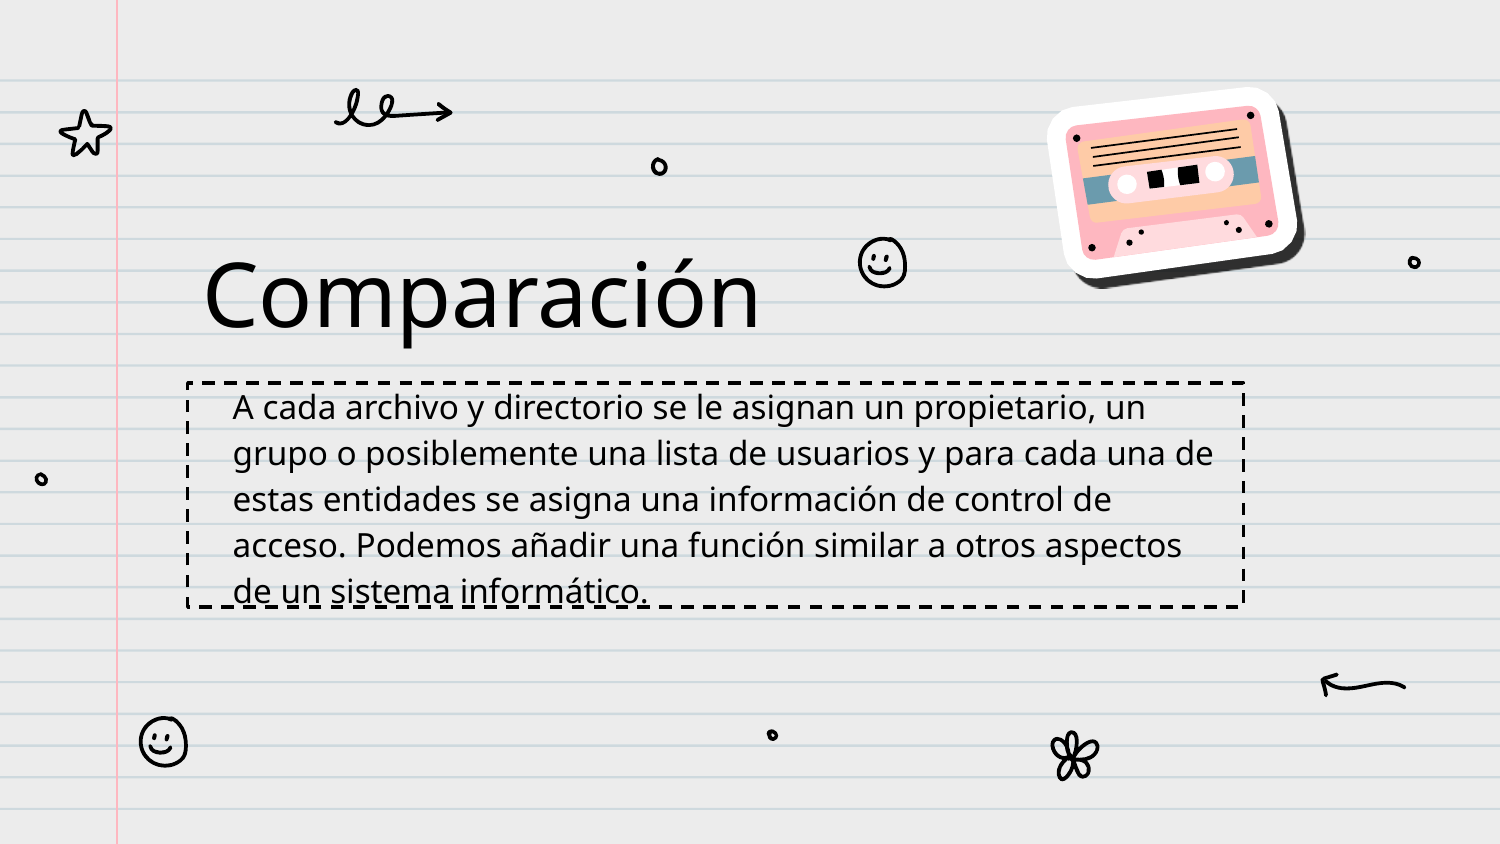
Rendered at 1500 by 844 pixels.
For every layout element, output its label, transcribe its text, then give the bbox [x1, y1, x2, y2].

subtitle A cada archivo y directorio se le asignan un propietario, un grupo o posiblemente una lista de usuarios y para cada una de estas entidades se asigna una información de control de acceso. Podemos añadir una función similar a otros aspectos de un sistema informático. [186, 381, 1245, 609]
title Comparación [187, 213, 797, 383]
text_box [1069, 112, 1275, 253]
